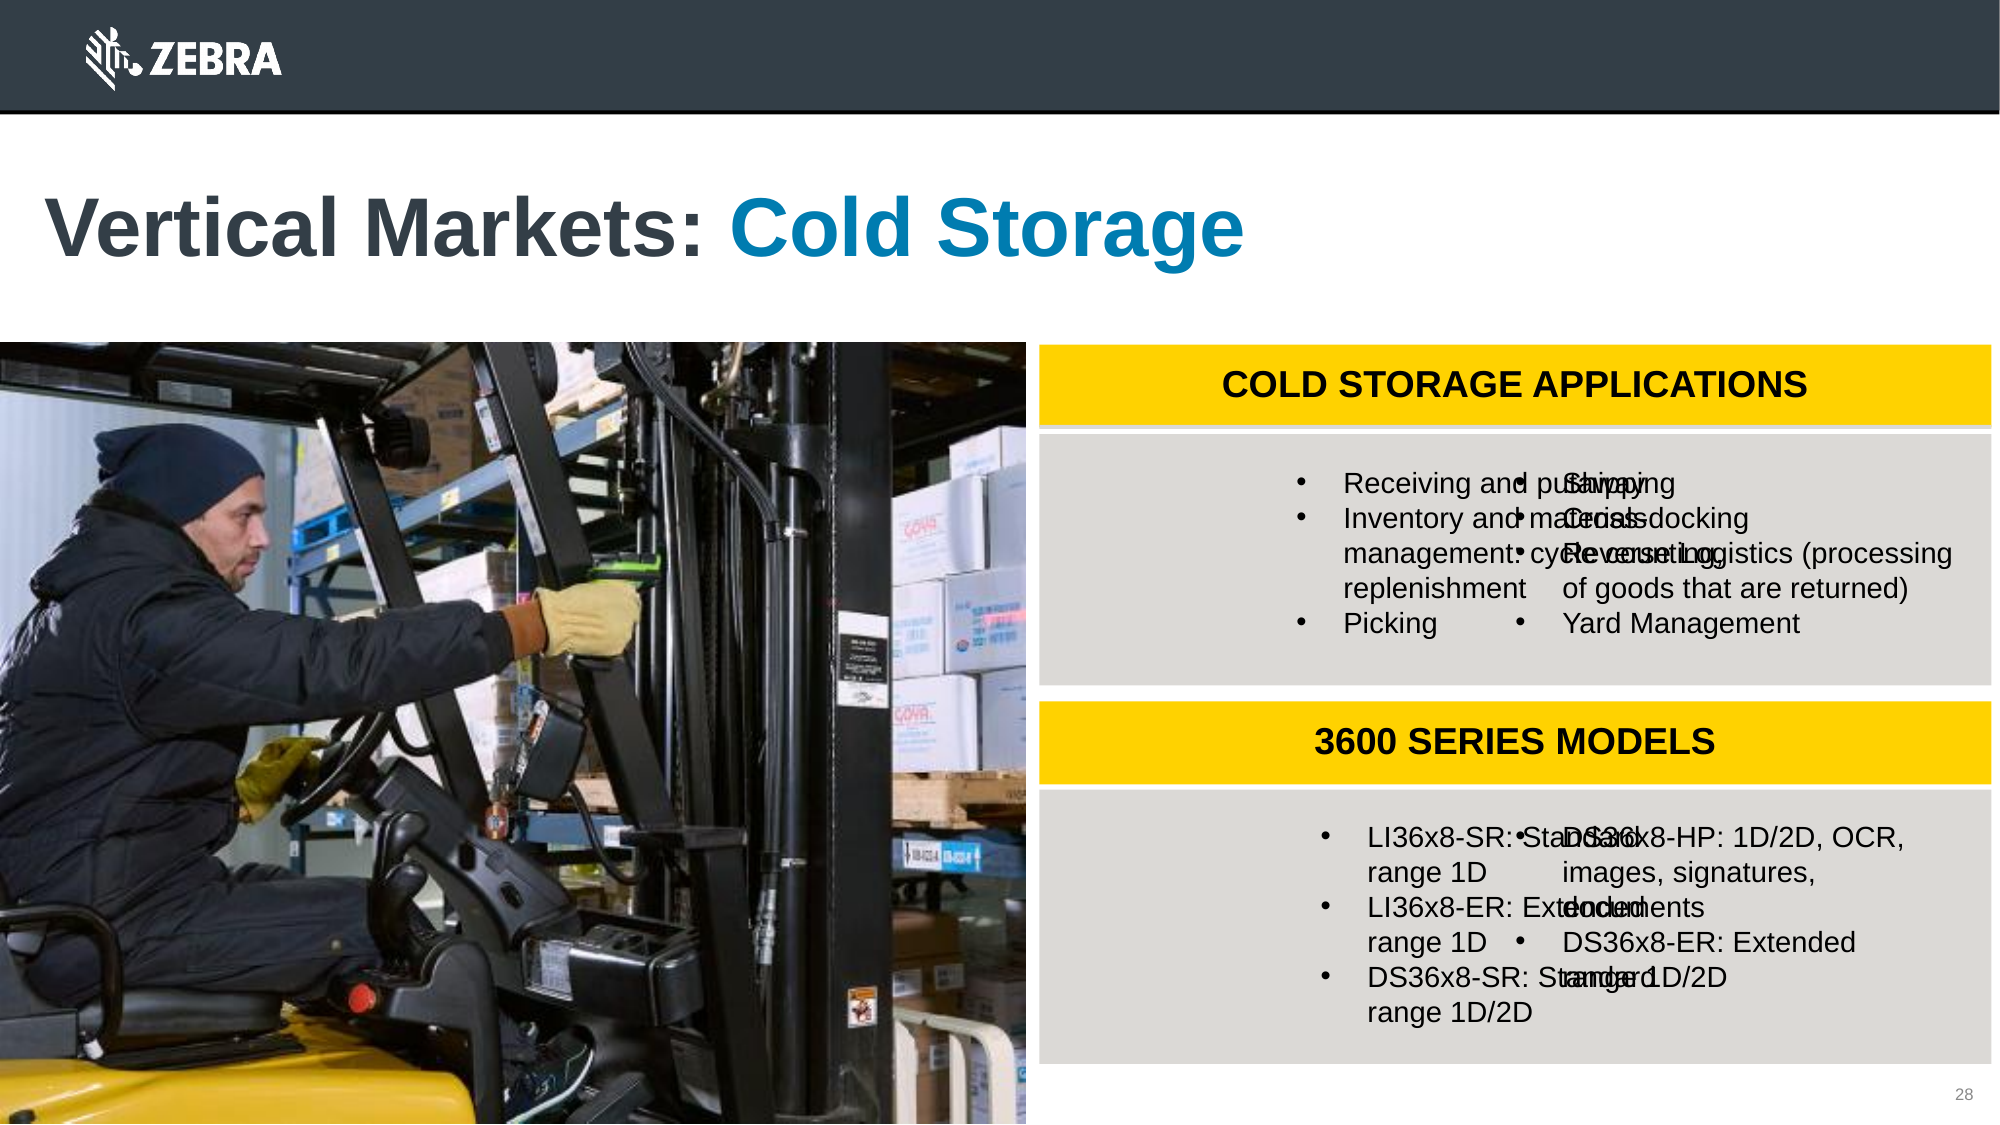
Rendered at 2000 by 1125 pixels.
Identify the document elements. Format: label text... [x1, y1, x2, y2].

text_box Receiving and putaway Inventory and materials management: cycle counting, replenishment Picking Shipping Cross-docking Reverse Logistics (processing of goods that are returned) Yard Management [1039, 434, 1992, 686]
text_box 28 [1935, 1063, 1994, 1124]
text_box COLD STORAGE APPLICATIONS [1039, 344, 1992, 424]
picture [0, 342, 1027, 1124]
title Vertical Markets: Cold Storage [42, 85, 1514, 274]
text_box [0, 0, 2000, 111]
picture [86, 27, 282, 91]
text_box 3600 SERIES MODELS [1039, 701, 1992, 785]
text_box Receiving and putaway Inventory and materials management: cycle counting, replenishment Picking Shipping Cross-docking Reverse Logistics (processing of goods that are returned) Yard Management [1039, 424, 1992, 429]
text_box LI36x8-SR: Standard range 1D LI36x8-ER: Extended range 1D DS36x8-SR: Standard range 1D/2D DS36x8-HP: 1D/2D, OCR, images, signatures, documents DS36x8-ER: Extended range 1D/2D [1039, 789, 1992, 1064]
